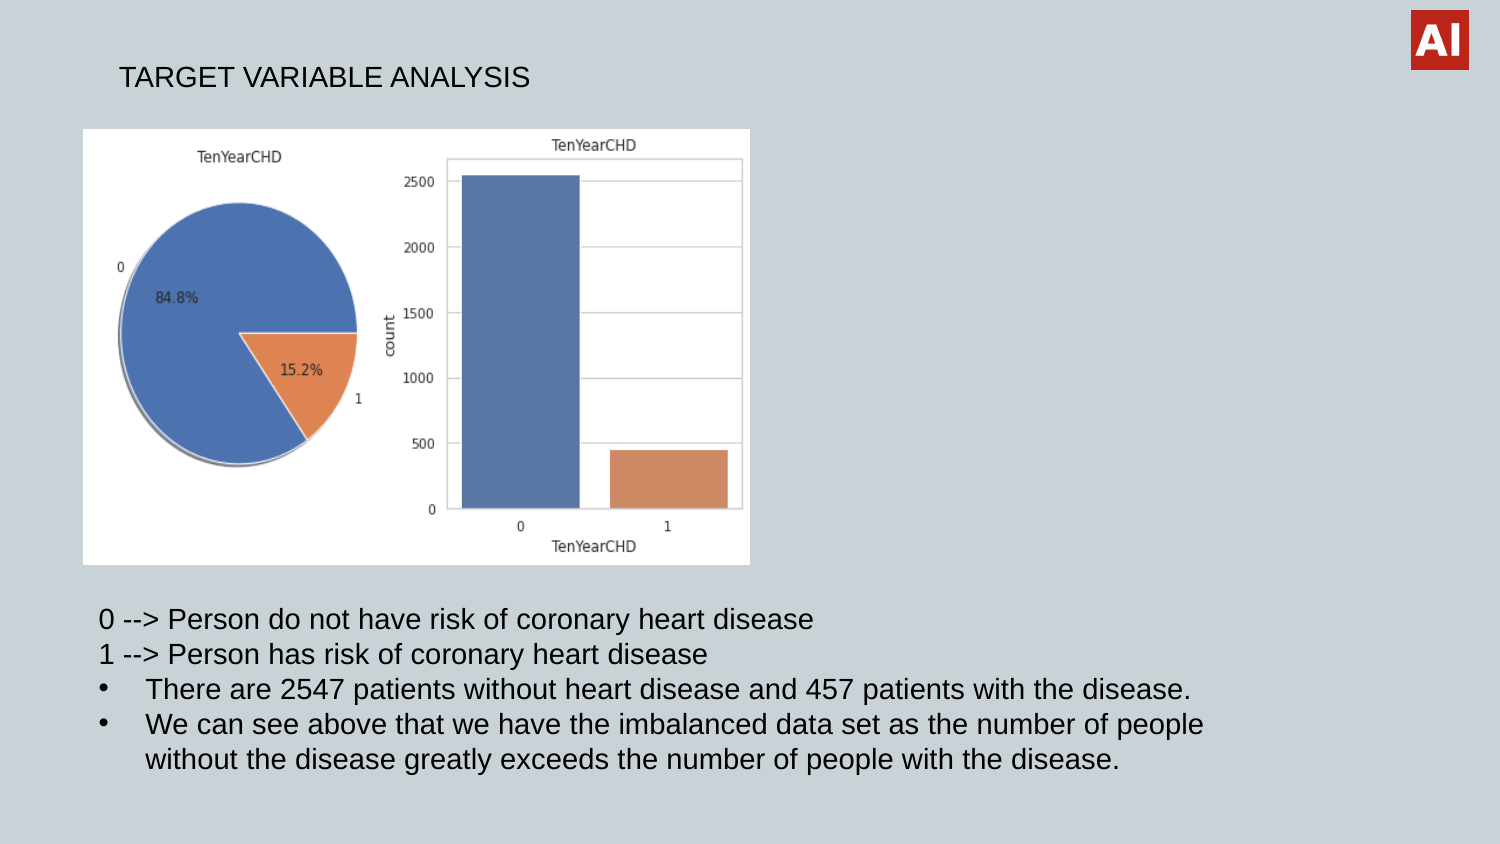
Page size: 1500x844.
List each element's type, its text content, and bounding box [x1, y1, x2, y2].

picture [83, 129, 751, 565]
text_box TARGET VARIABLE ANALYSIS [104, 51, 984, 101]
text_box 0 --> Person do not have risk of coronary heart disease 1 --> Person has risk of coronary heart disease There are 2547 patients without heart disease and 457 patients with the disease. We can see above that we have the imbalanced data set as the number of people without the disease greatly exceeds the number of people with the disease. [83, 592, 1256, 783]
picture [1411, 10, 1469, 70]
